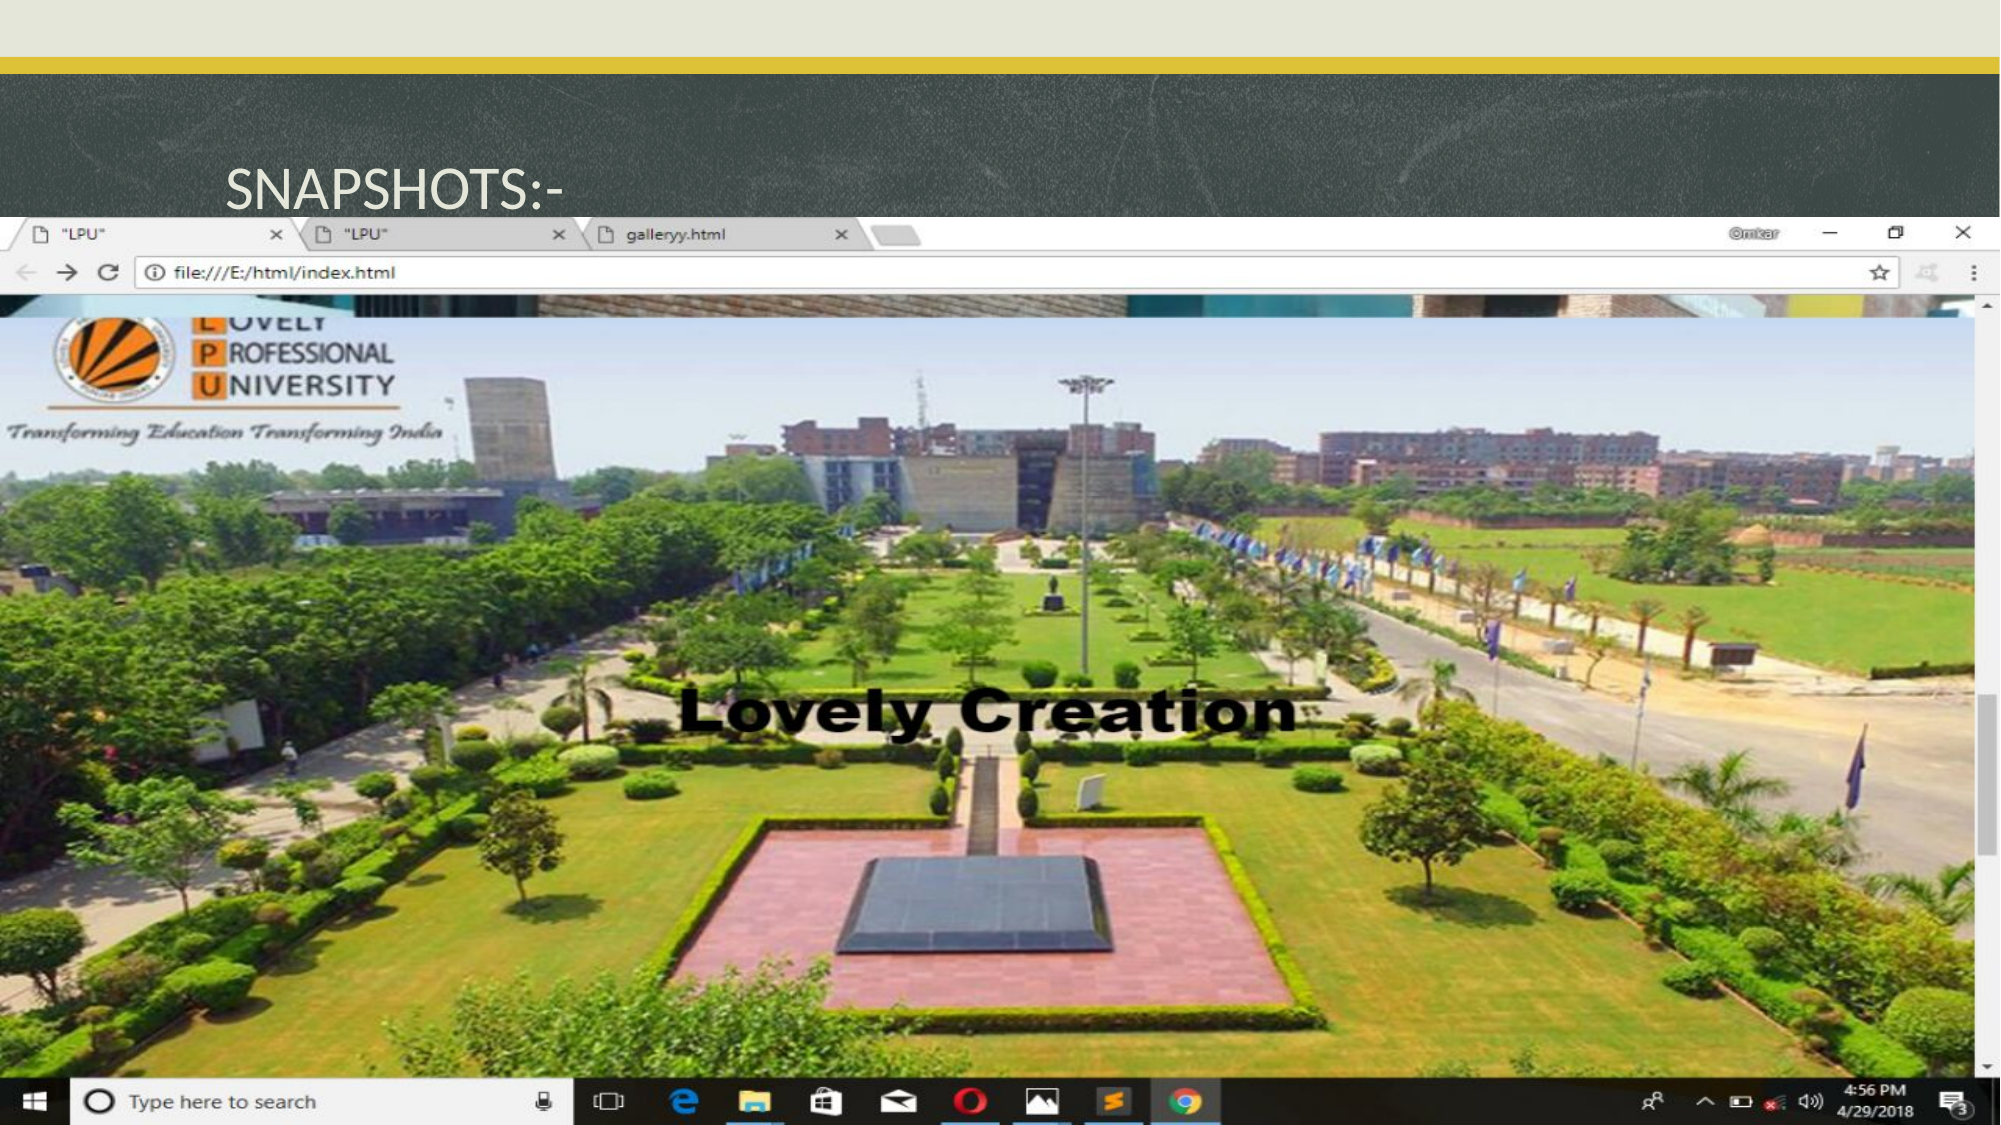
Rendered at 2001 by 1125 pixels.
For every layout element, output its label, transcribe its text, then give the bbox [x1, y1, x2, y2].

picture [0, 74, 2000, 1125]
title SNAPSHOTS:- [210, 76, 1790, 217]
